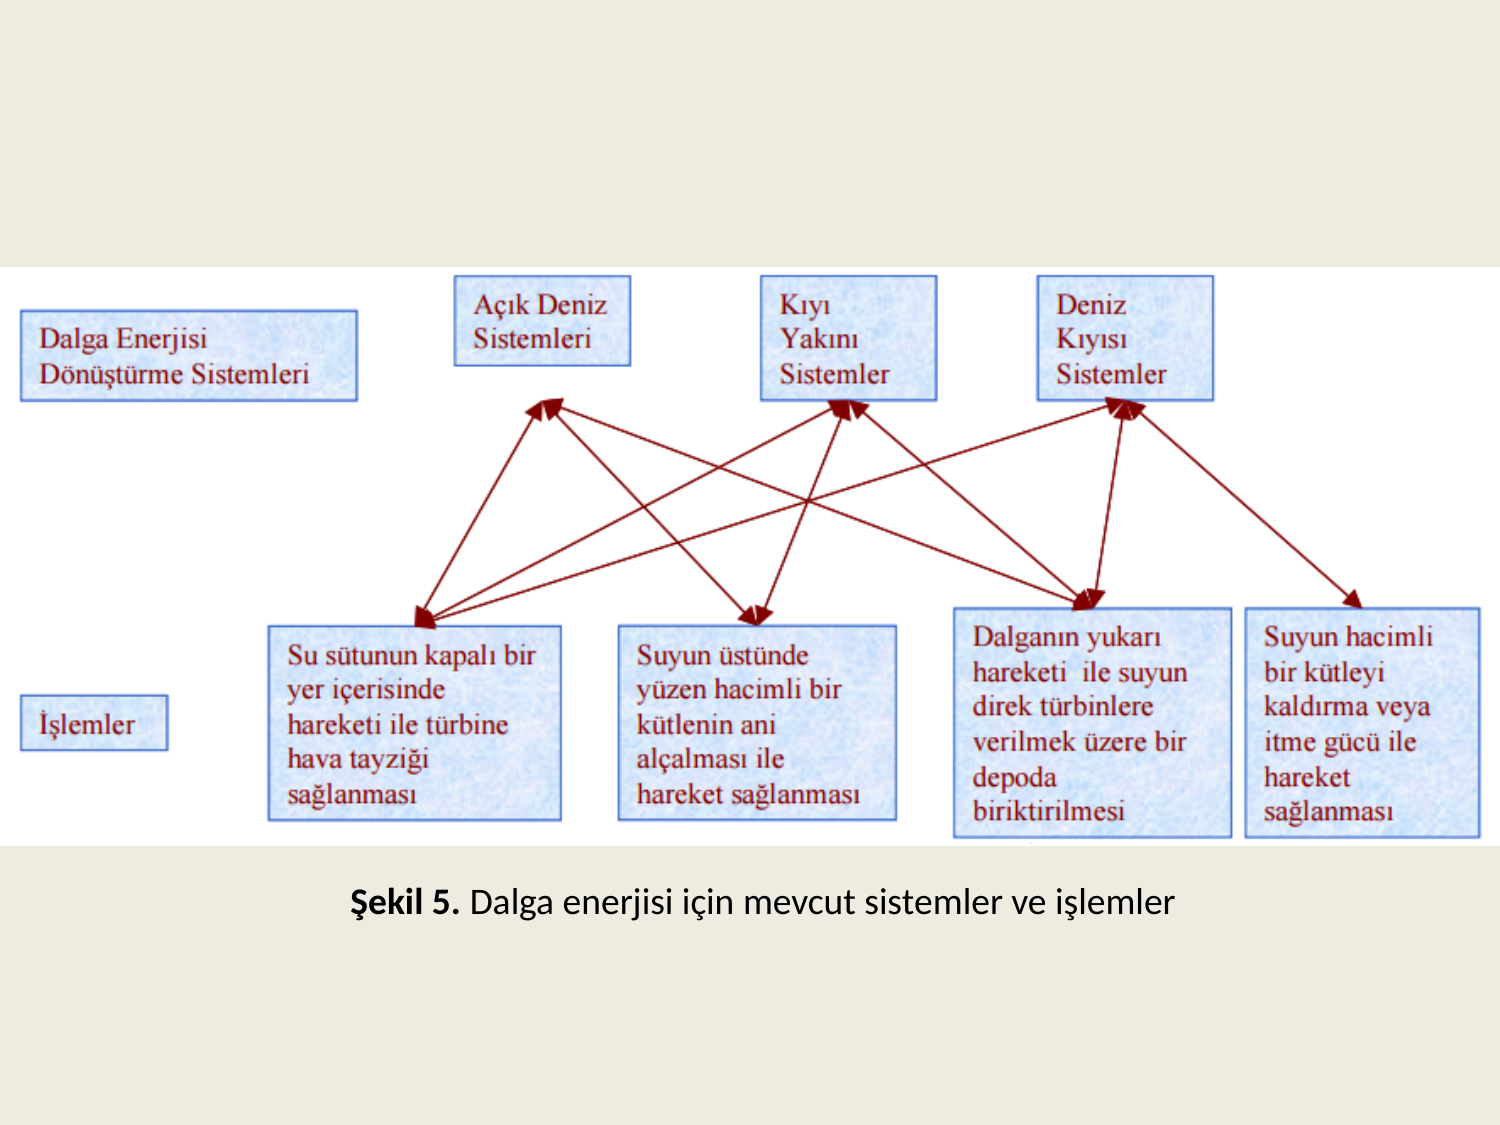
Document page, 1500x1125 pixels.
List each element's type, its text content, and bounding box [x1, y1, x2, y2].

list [0, 266, 1500, 847]
title Şekil 5. Dalga enerjisi için mevcut sistemler ve işlemler [88, 856, 1439, 953]
